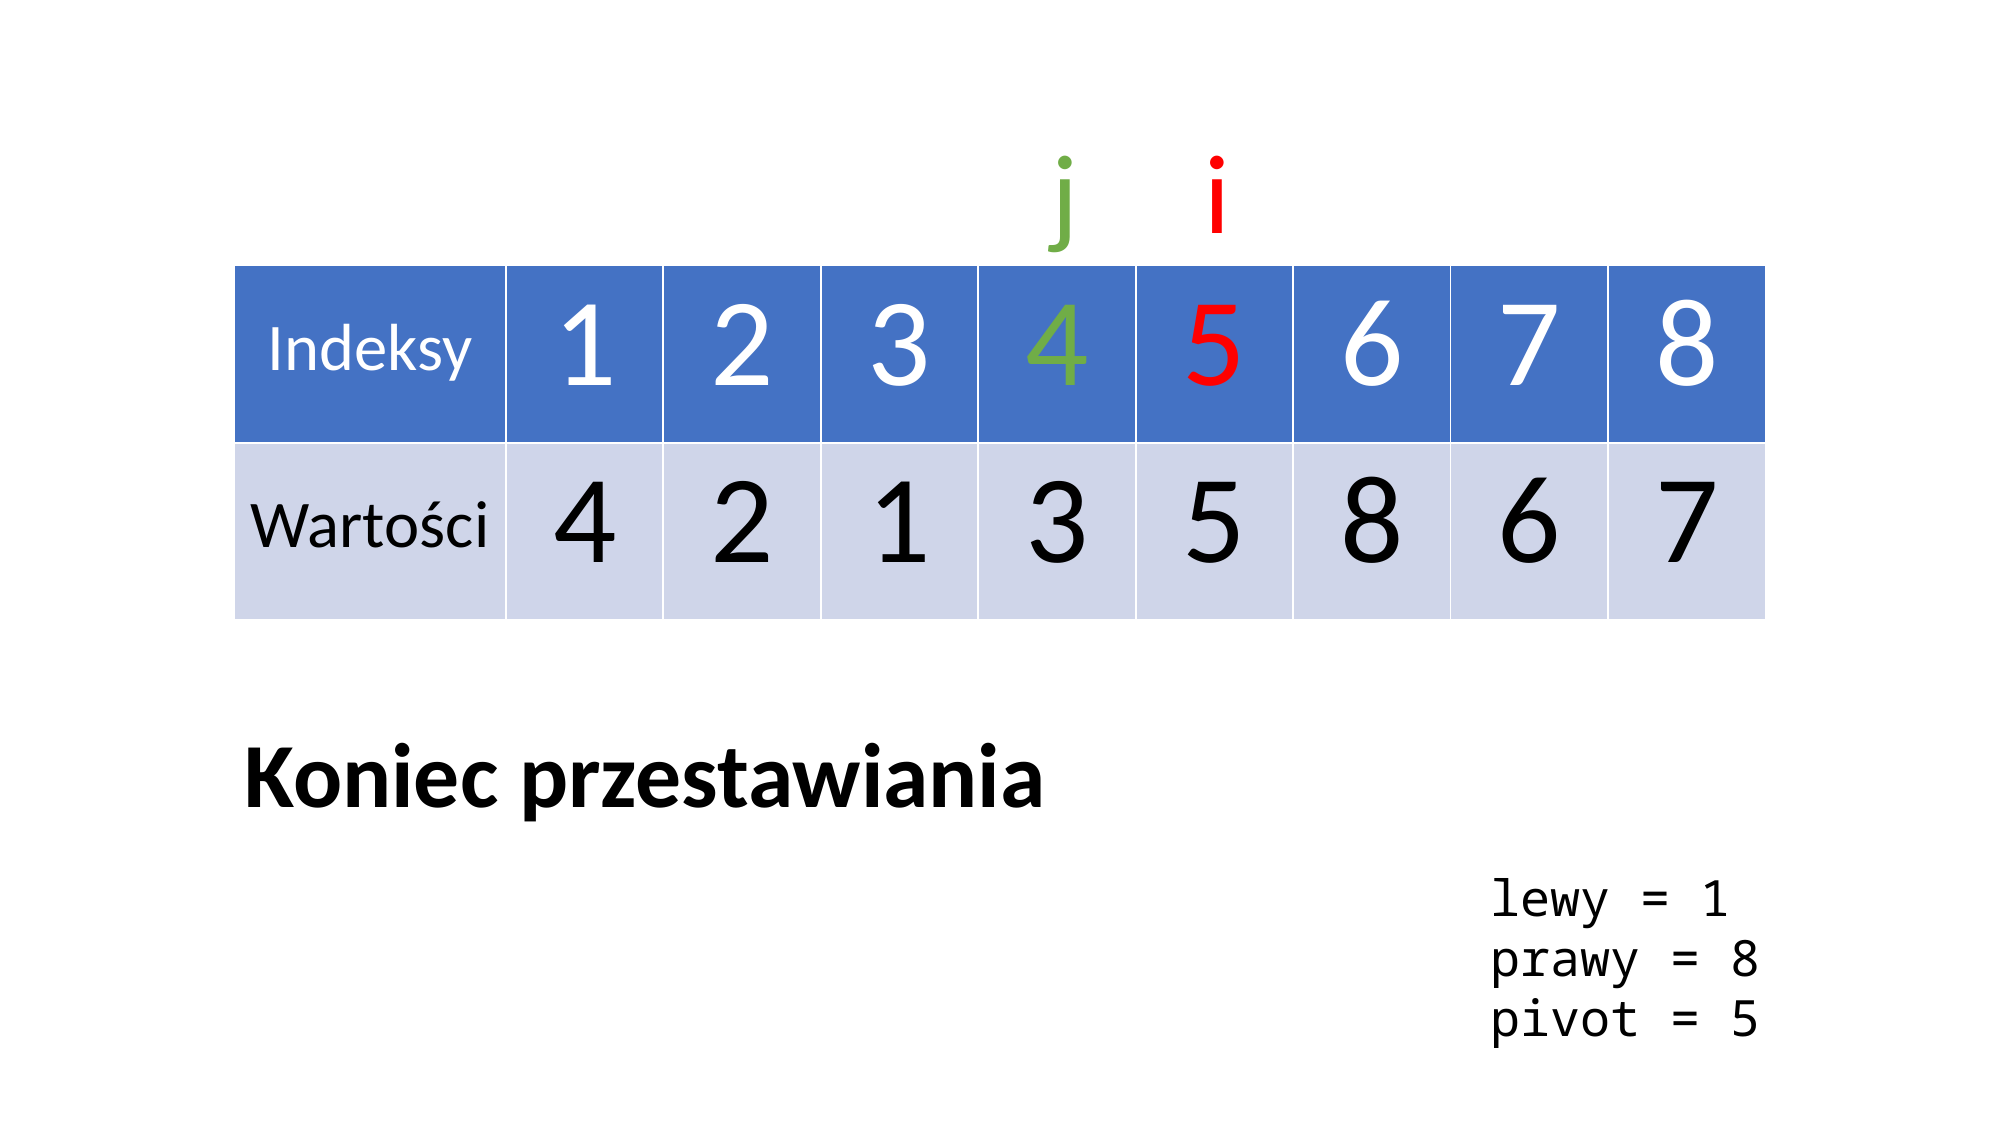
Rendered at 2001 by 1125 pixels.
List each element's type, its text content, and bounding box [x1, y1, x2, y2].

table_cell 6 [1451, 444, 1607, 619]
table_header 7 [1451, 266, 1607, 442]
table_cell 8 [1294, 444, 1450, 619]
text_box i [1188, 113, 1245, 264]
table_header 5 [1137, 266, 1292, 442]
table_header 1 [507, 266, 662, 442]
text_box j [1036, 113, 1094, 264]
table_cell 5 [1137, 444, 1292, 619]
table_header 8 [1609, 266, 1765, 442]
text_box Koniec przestawiania [229, 708, 1062, 834]
table_cell 4 [507, 444, 662, 619]
table_cell 2 [664, 444, 820, 619]
table_header 2 [664, 266, 820, 442]
table_header Indeksy [235, 266, 505, 442]
table_cell Wartości [235, 444, 505, 619]
table_cell 7 [1609, 444, 1765, 619]
table_cell 1 [822, 444, 977, 619]
table_cell 3 [979, 444, 1135, 619]
table_header 3 [822, 266, 977, 442]
text_box lewy = 1 prawy = 8 pivot = 5 [1475, 859, 1775, 1055]
table_header 4 [979, 266, 1135, 442]
table_header 6 [1294, 266, 1450, 442]
